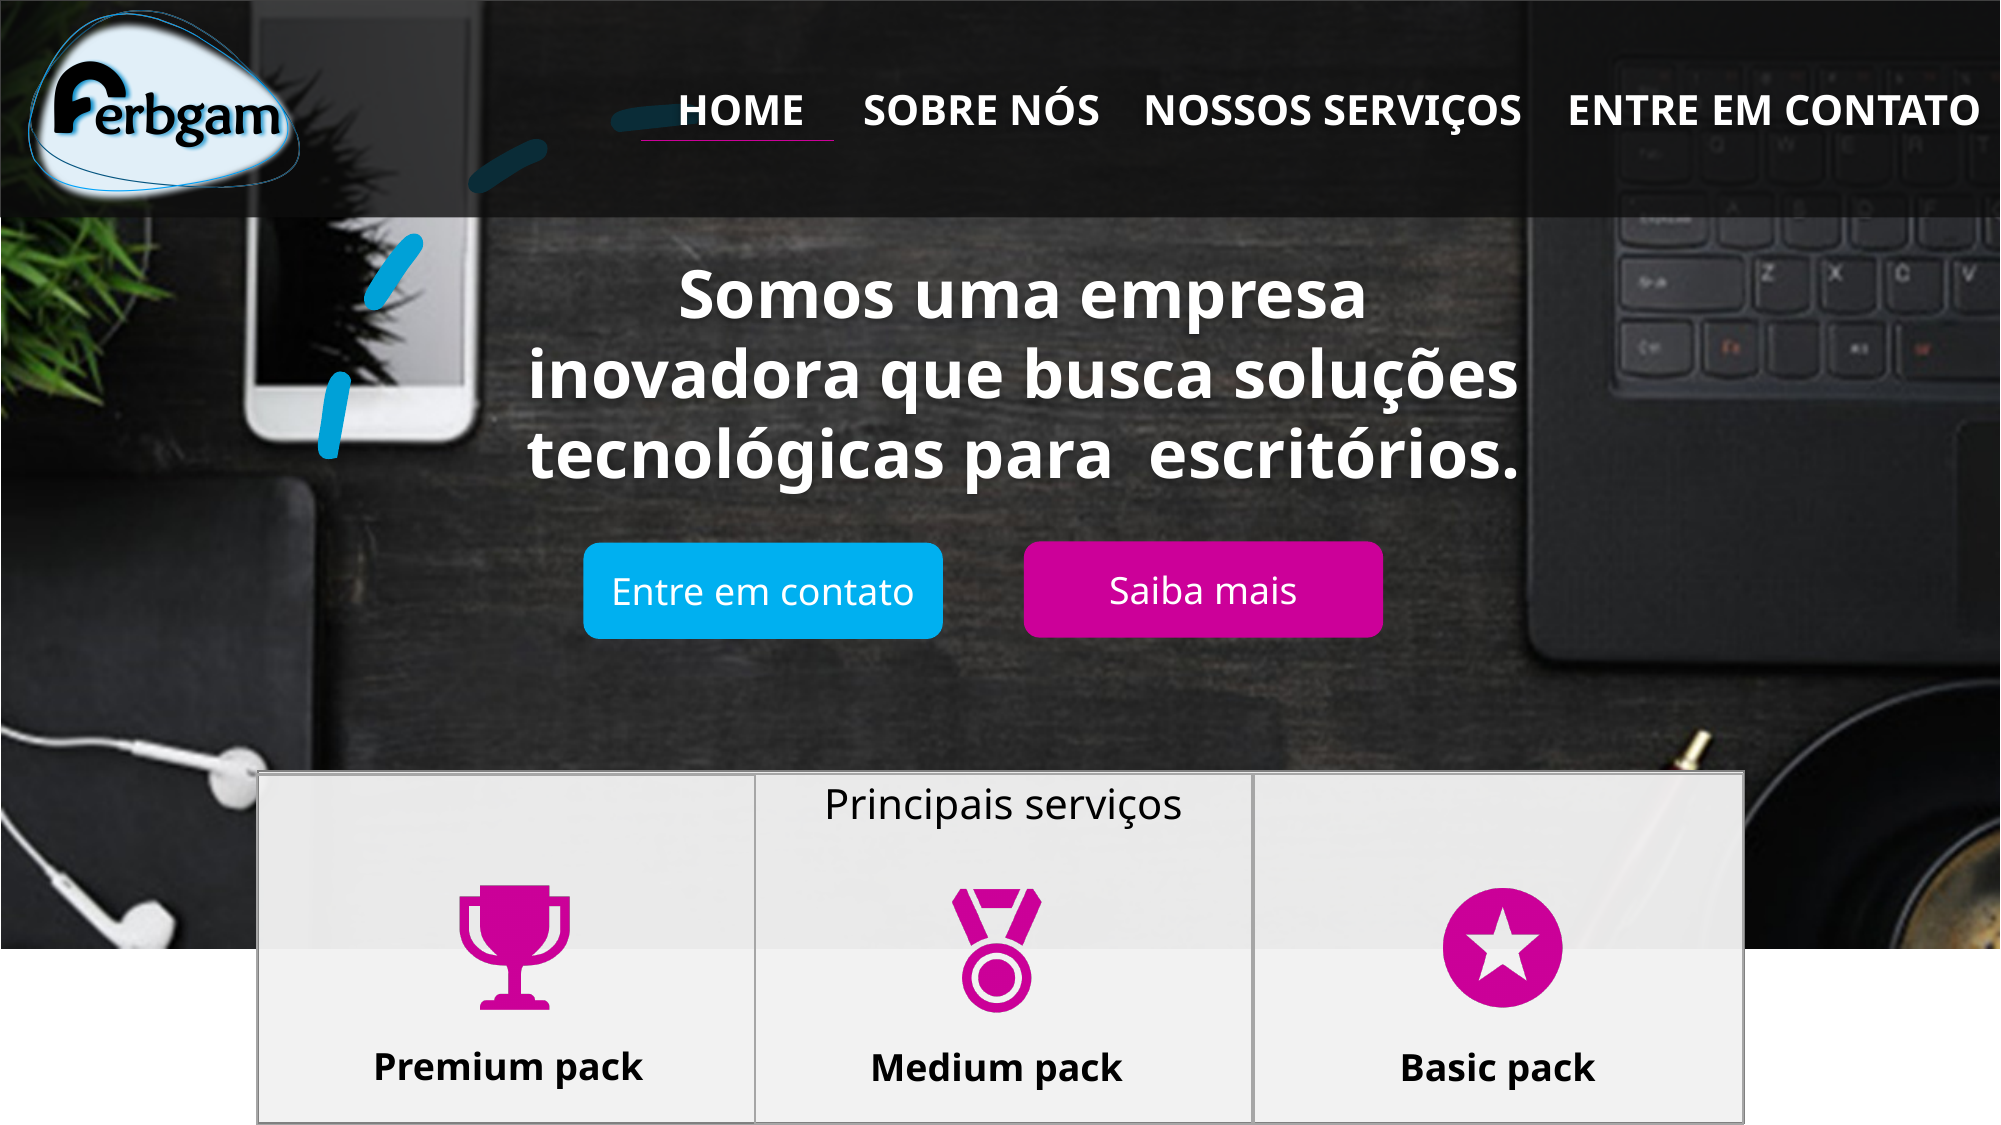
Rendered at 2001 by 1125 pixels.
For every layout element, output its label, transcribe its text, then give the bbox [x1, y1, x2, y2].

text_box Premium pack [259, 1035, 758, 1096]
text_box [1253, 949, 1744, 1036]
picture [1, 1, 2000, 1026]
text_box [1253, 1096, 1744, 1125]
text_box Basic pack [1248, 1036, 1747, 1096]
text_box [256, 949, 754, 1125]
text_box Medium pack [747, 1036, 1246, 1096]
text_box [754, 949, 1253, 1125]
